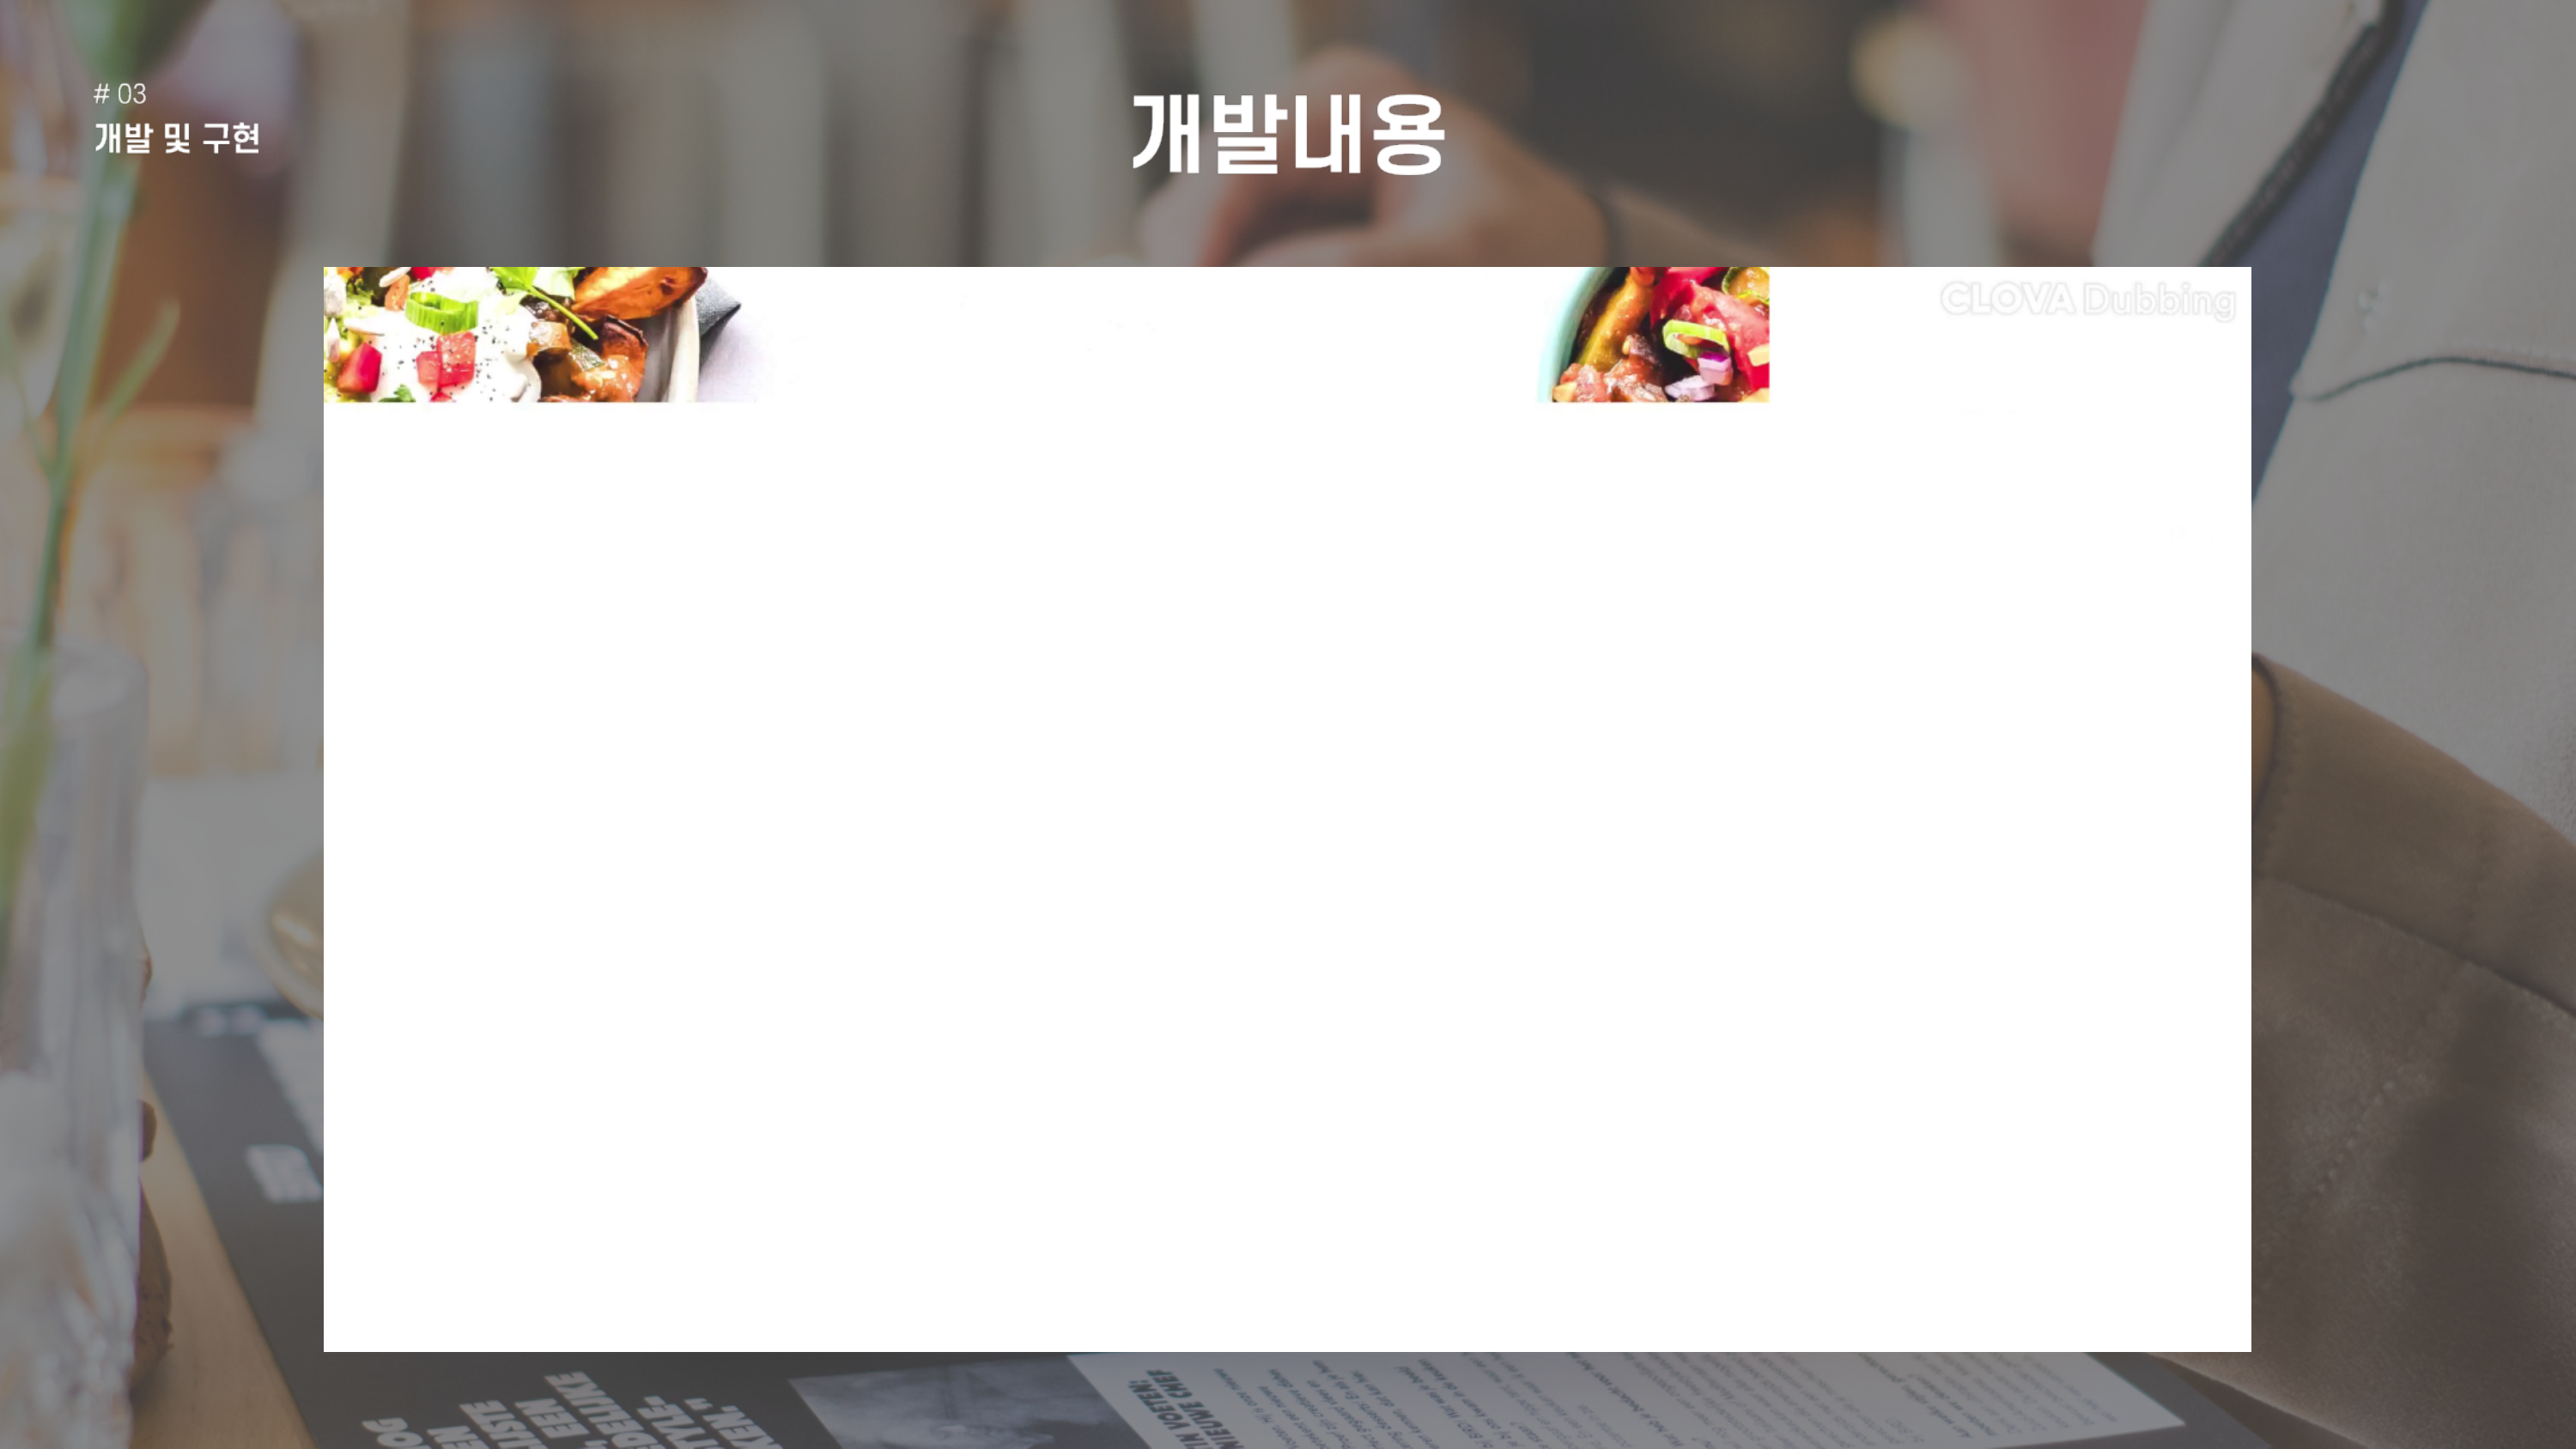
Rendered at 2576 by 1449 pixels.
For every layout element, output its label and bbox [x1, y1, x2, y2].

picture [87, 72, 276, 177]
picture [324, 267, 2252, 1352]
text_box [0, 0, 2576, 1449]
picture [686, 61, 1485, 215]
